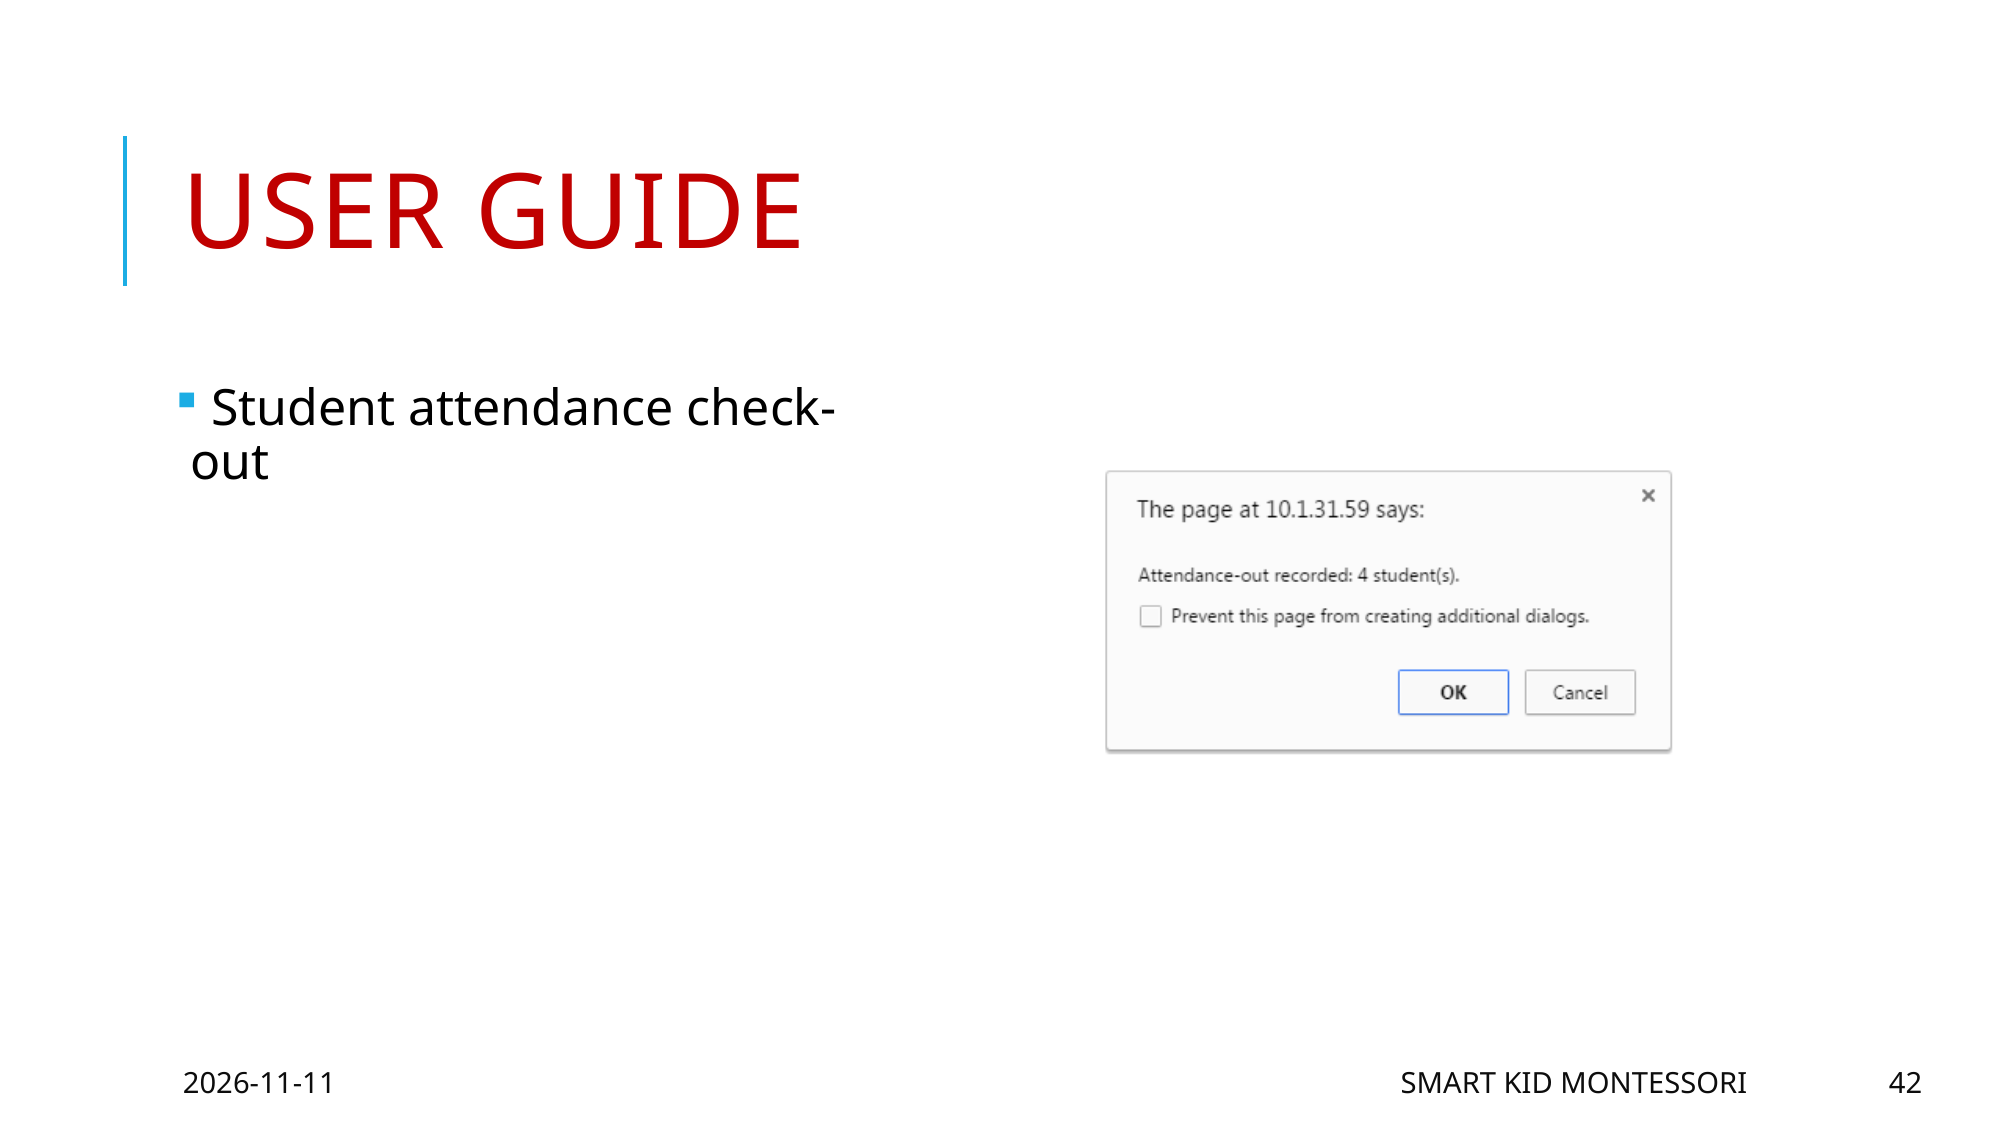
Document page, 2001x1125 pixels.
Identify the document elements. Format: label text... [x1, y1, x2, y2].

picture [1101, 466, 1677, 756]
footer Smart Kid Montessori [794, 1061, 1763, 1107]
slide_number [168, 1061, 522, 1107]
list Student attendance check-out [168, 375, 863, 1035]
title User Guide [168, 96, 1763, 342]
slide_number 42 [1777, 1061, 1938, 1107]
